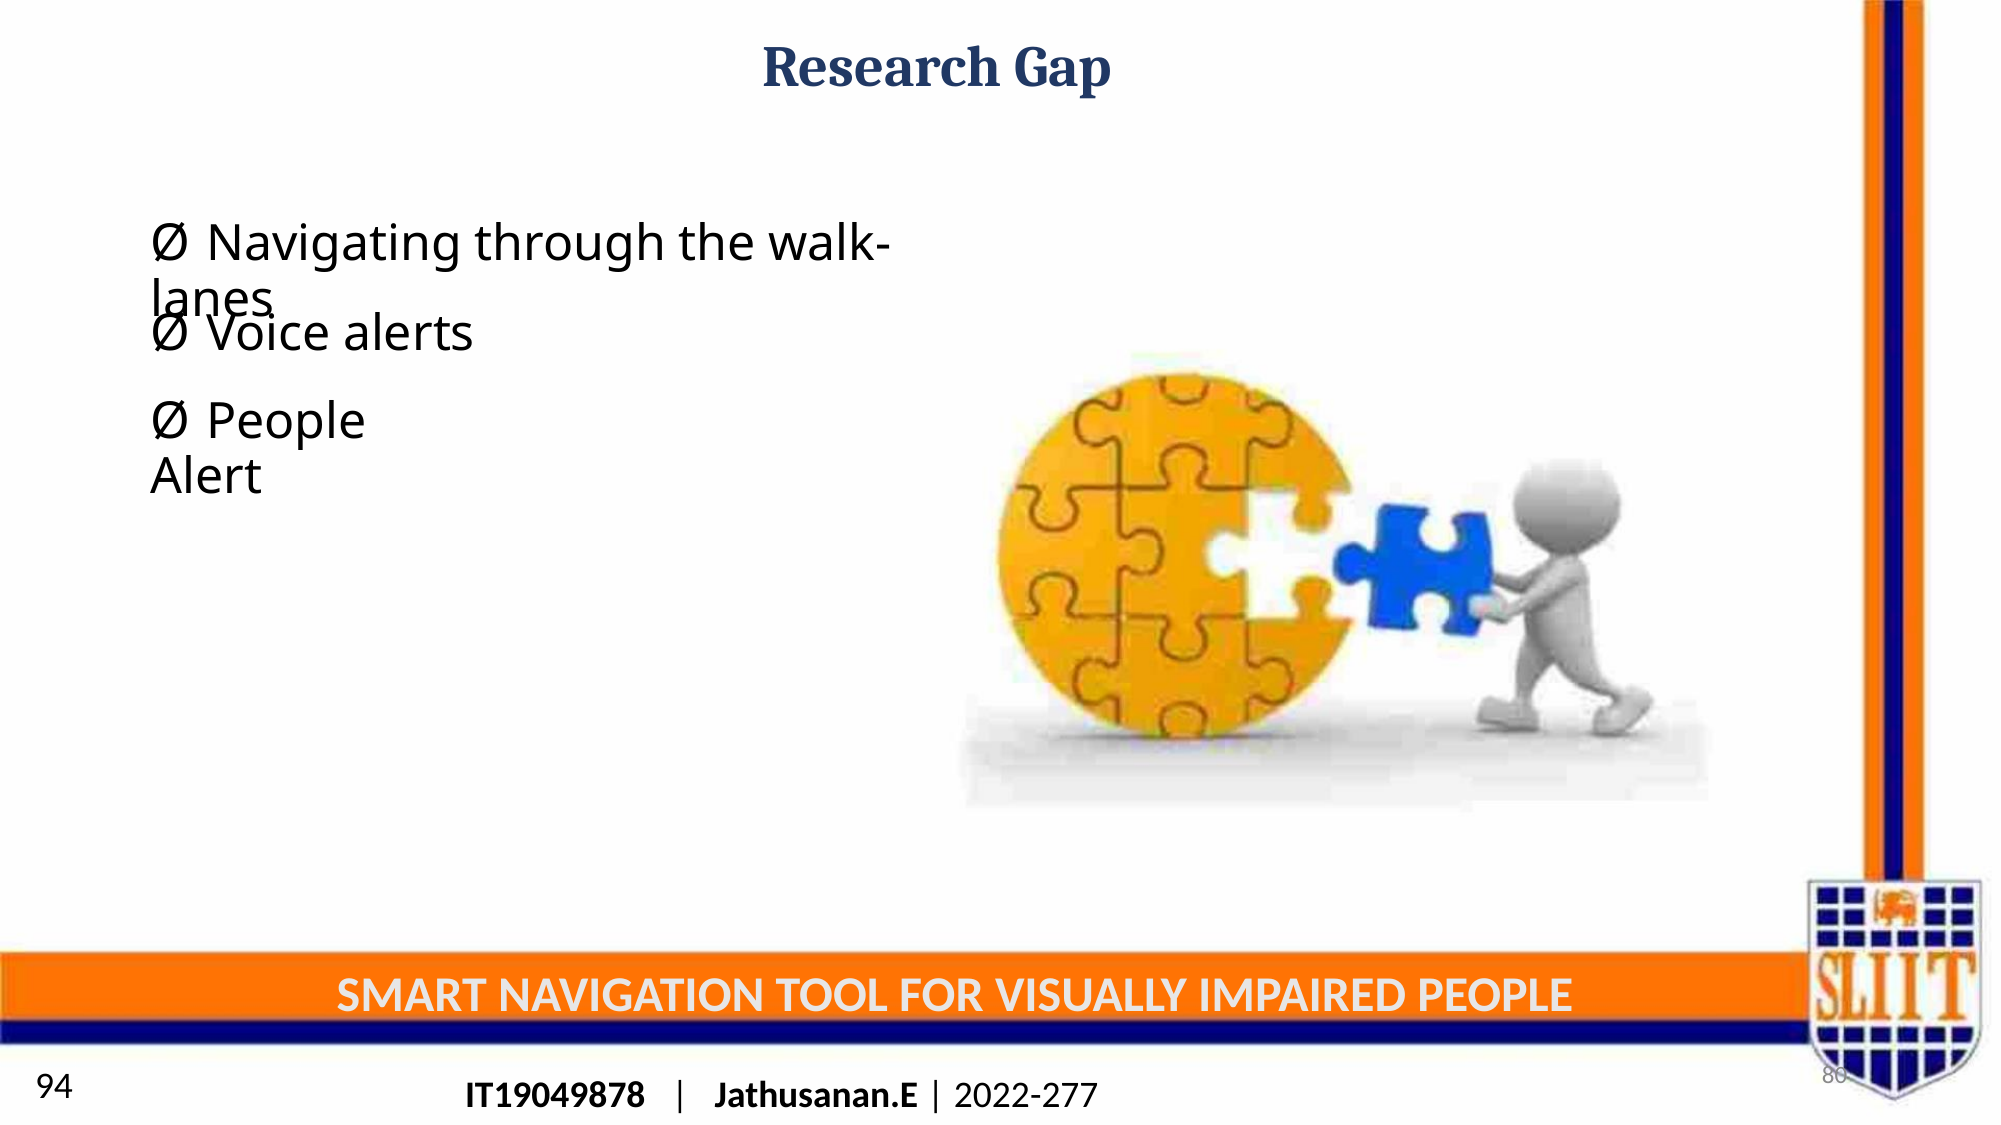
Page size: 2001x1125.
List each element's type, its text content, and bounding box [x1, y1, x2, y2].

text_box IT19049878 | Jathusanan.E | 2022-277 [465, 1077, 1122, 1115]
text_box [0, 0, 2000, 1125]
text_box Ø Navigating through the walk-lanes [150, 215, 925, 326]
text_box Research Gap [762, 29, 1152, 99]
text_box 94 [35, 1068, 98, 1107]
text_box SMART NAVIGATION TOOL FOR VISUALLY IMPAIRED PEOPLE [336, 971, 1617, 1022]
text_box 80 [1821, 1063, 1873, 1089]
text_box Ø Voice alerts Ø People Alert [150, 305, 483, 504]
